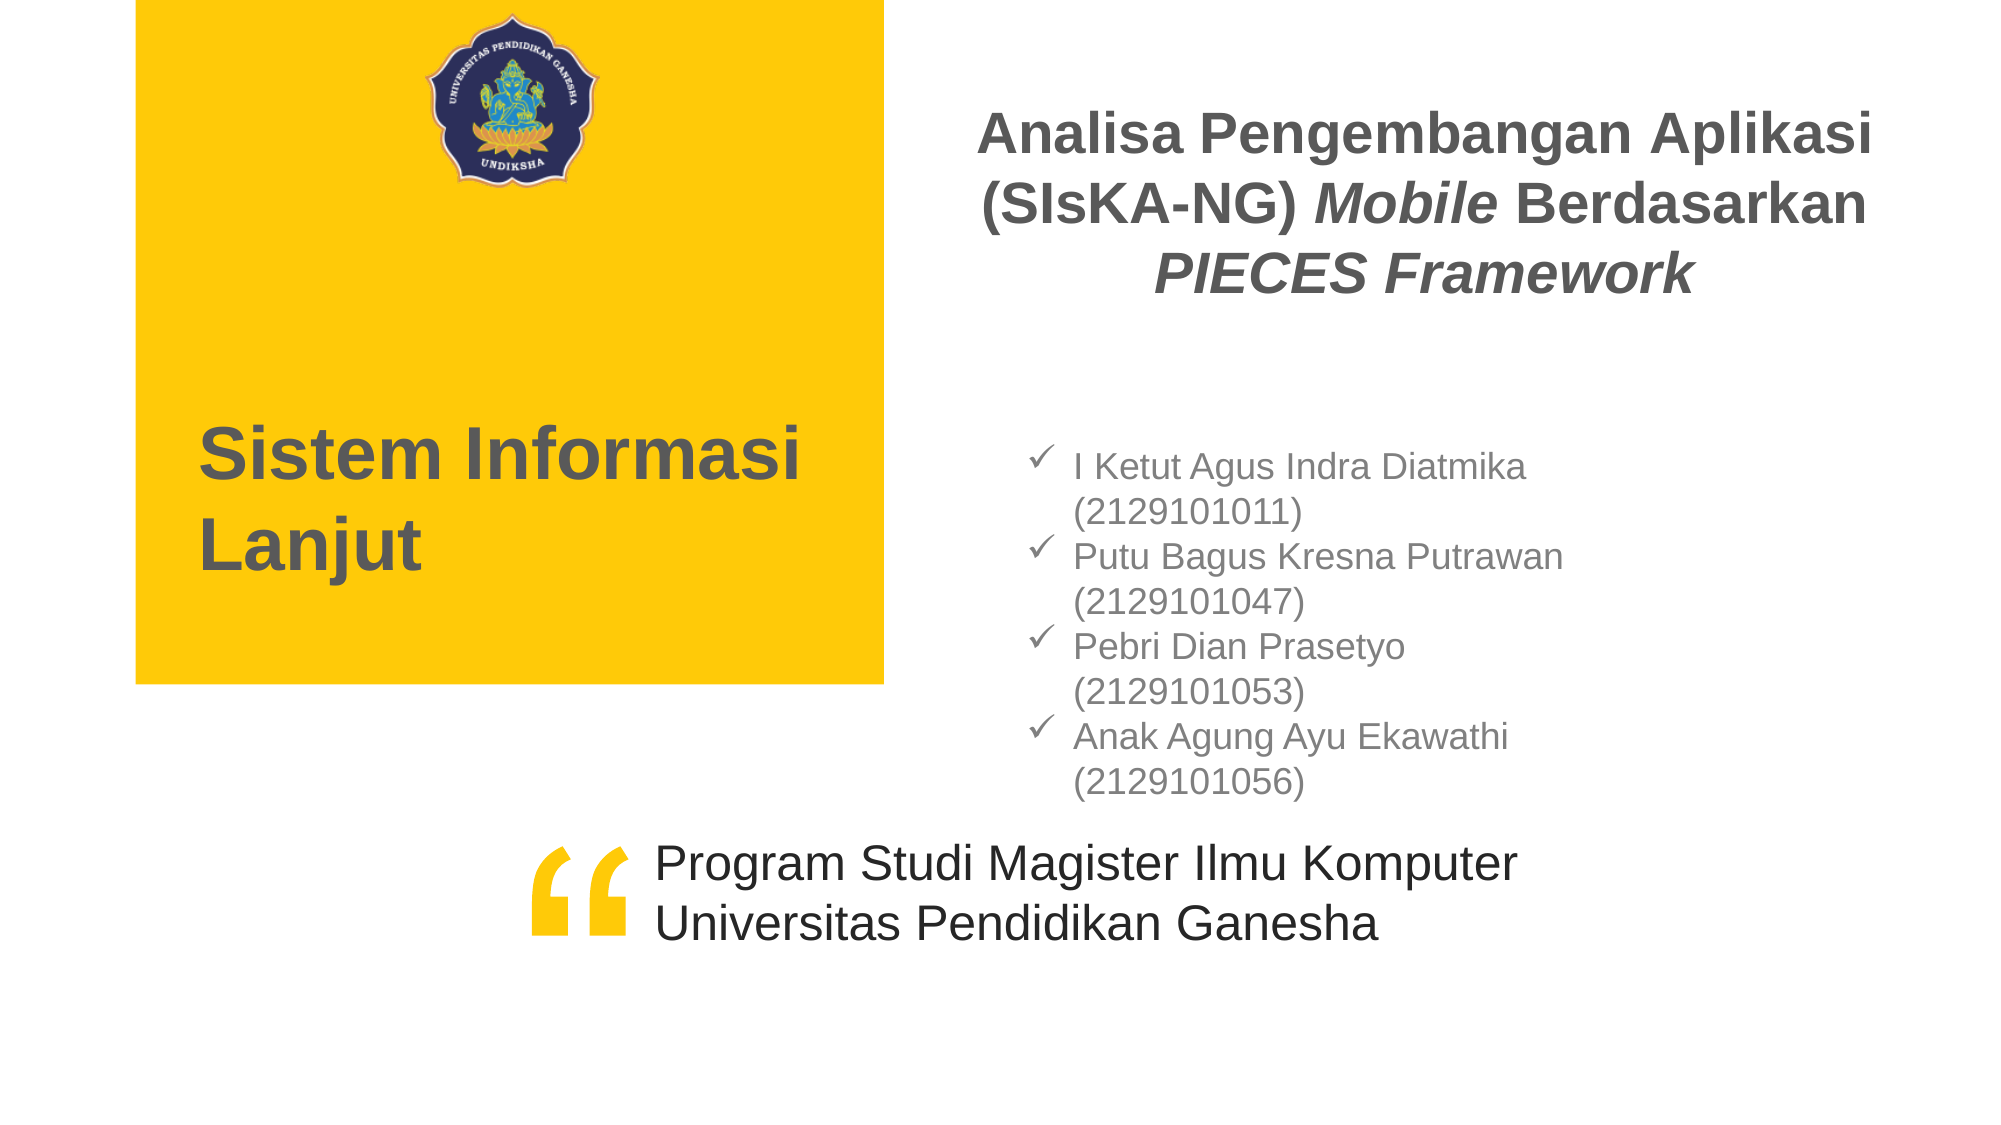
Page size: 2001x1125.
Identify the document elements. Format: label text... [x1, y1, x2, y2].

text_box Sistem Informasi Lanjut [183, 397, 881, 593]
text_box [530, 844, 573, 937]
text_box Analisa Pengembangan Aplikasi (SIsKA-NG) Mobile Berdasarkan PIECES Framework [946, 94, 1904, 305]
text_box Program Studi Magister Ilmu Komputer Universitas Pendidikan GaneshaAMET, [639, 823, 1659, 959]
text_box I Ketut Agus Indra Diatmika (2129101011) Putu Bagus Kresna Putrawan (2129101047) Pebri Dian Prasetyo (2129101053) Anak Agung Ayu Ekawathi (2129101056) [1011, 434, 1876, 810]
text_box [588, 844, 631, 937]
picture [425, 13, 600, 188]
